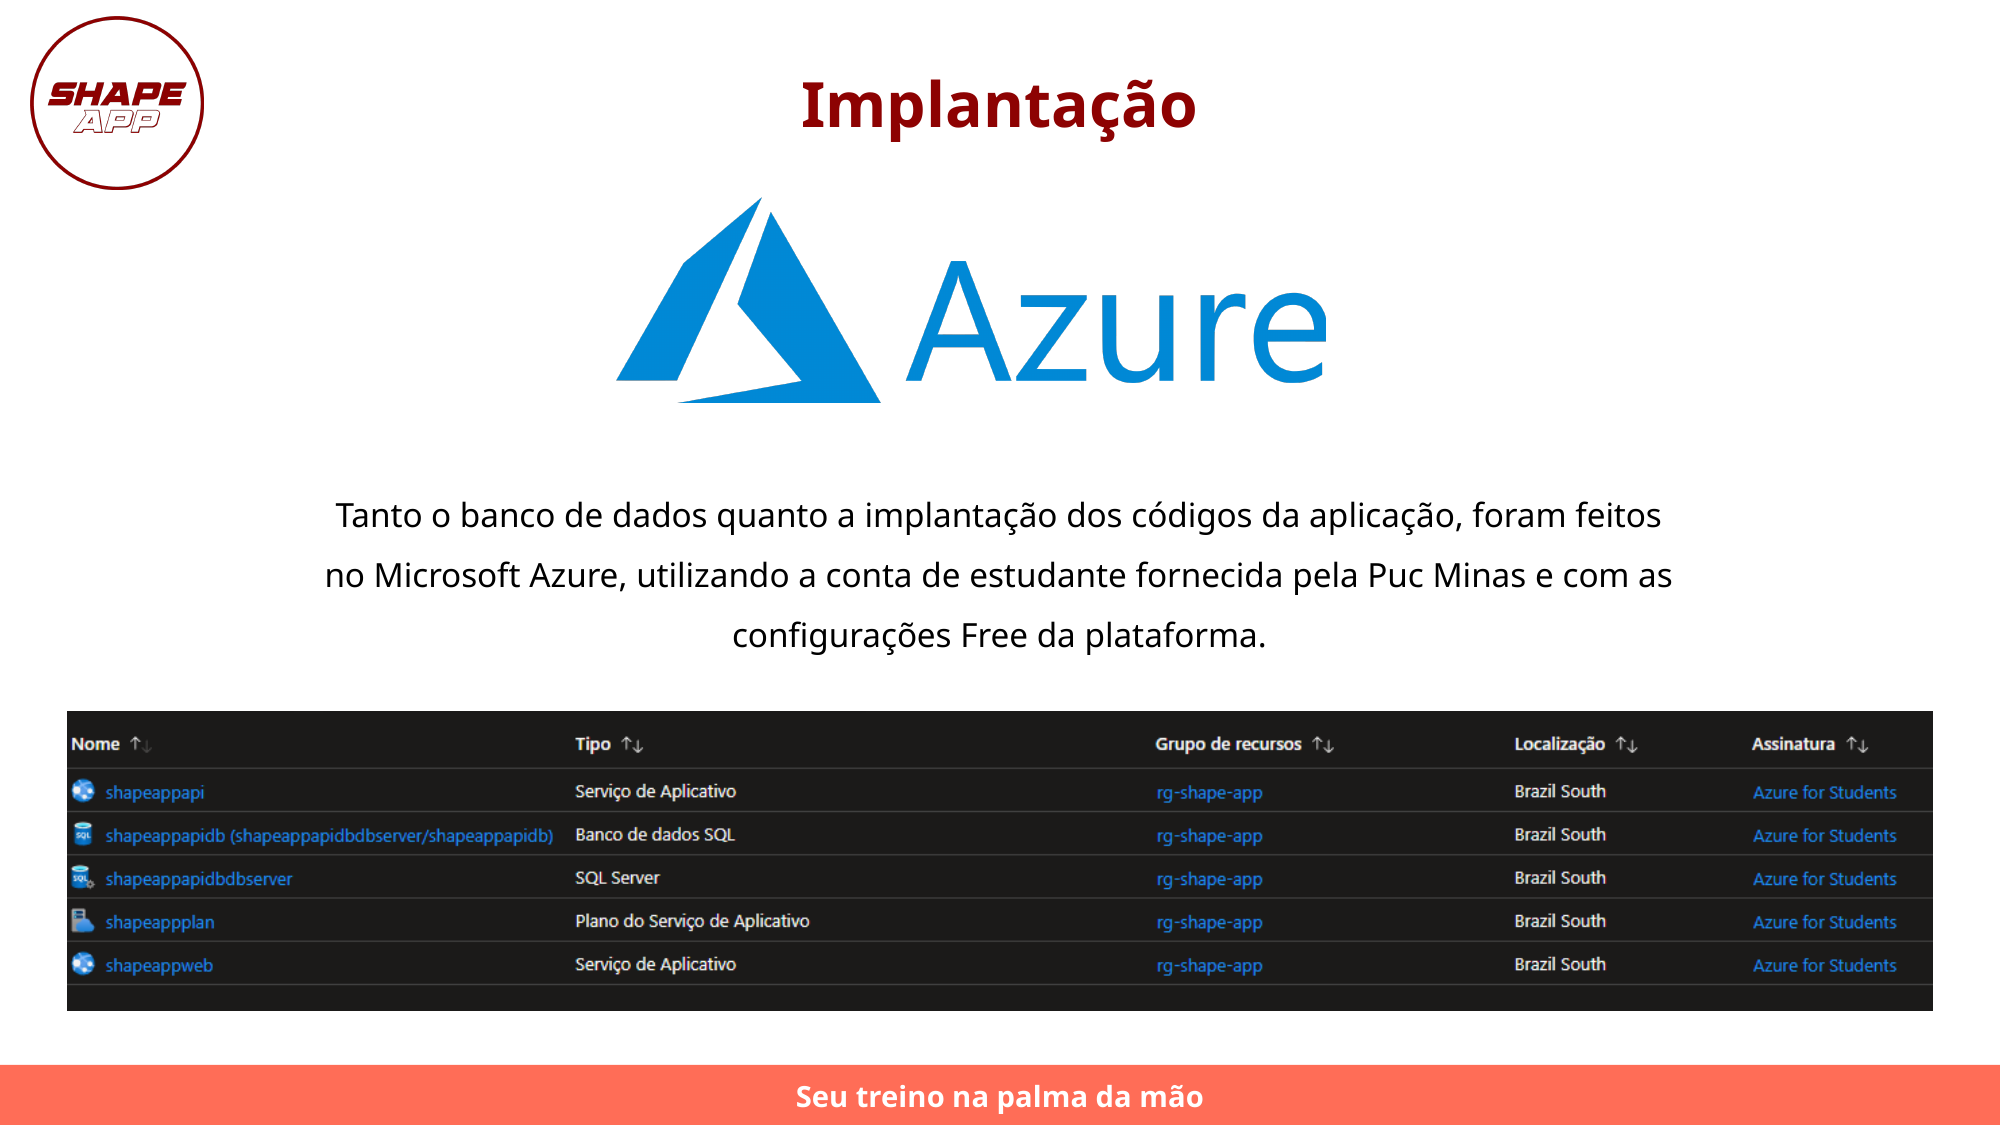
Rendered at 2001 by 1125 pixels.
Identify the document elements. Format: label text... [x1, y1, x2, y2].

text_box Tanto o banco de dados quanto a implantação dos códigos da aplicação, foram feitos no Microsoft Azure, utilizando a conta de estudante fornecida pela Puc Minas e com as configurações Free da plataforma. [305, 466, 1695, 662]
text_box Implantação [507, 57, 1493, 148]
text_box [0, 1063, 2000, 1125]
text_box Seu treino na palma da mão [634, 1070, 1366, 1121]
picture [66, 710, 1933, 1012]
picture [616, 197, 1327, 403]
picture [30, 16, 204, 191]
